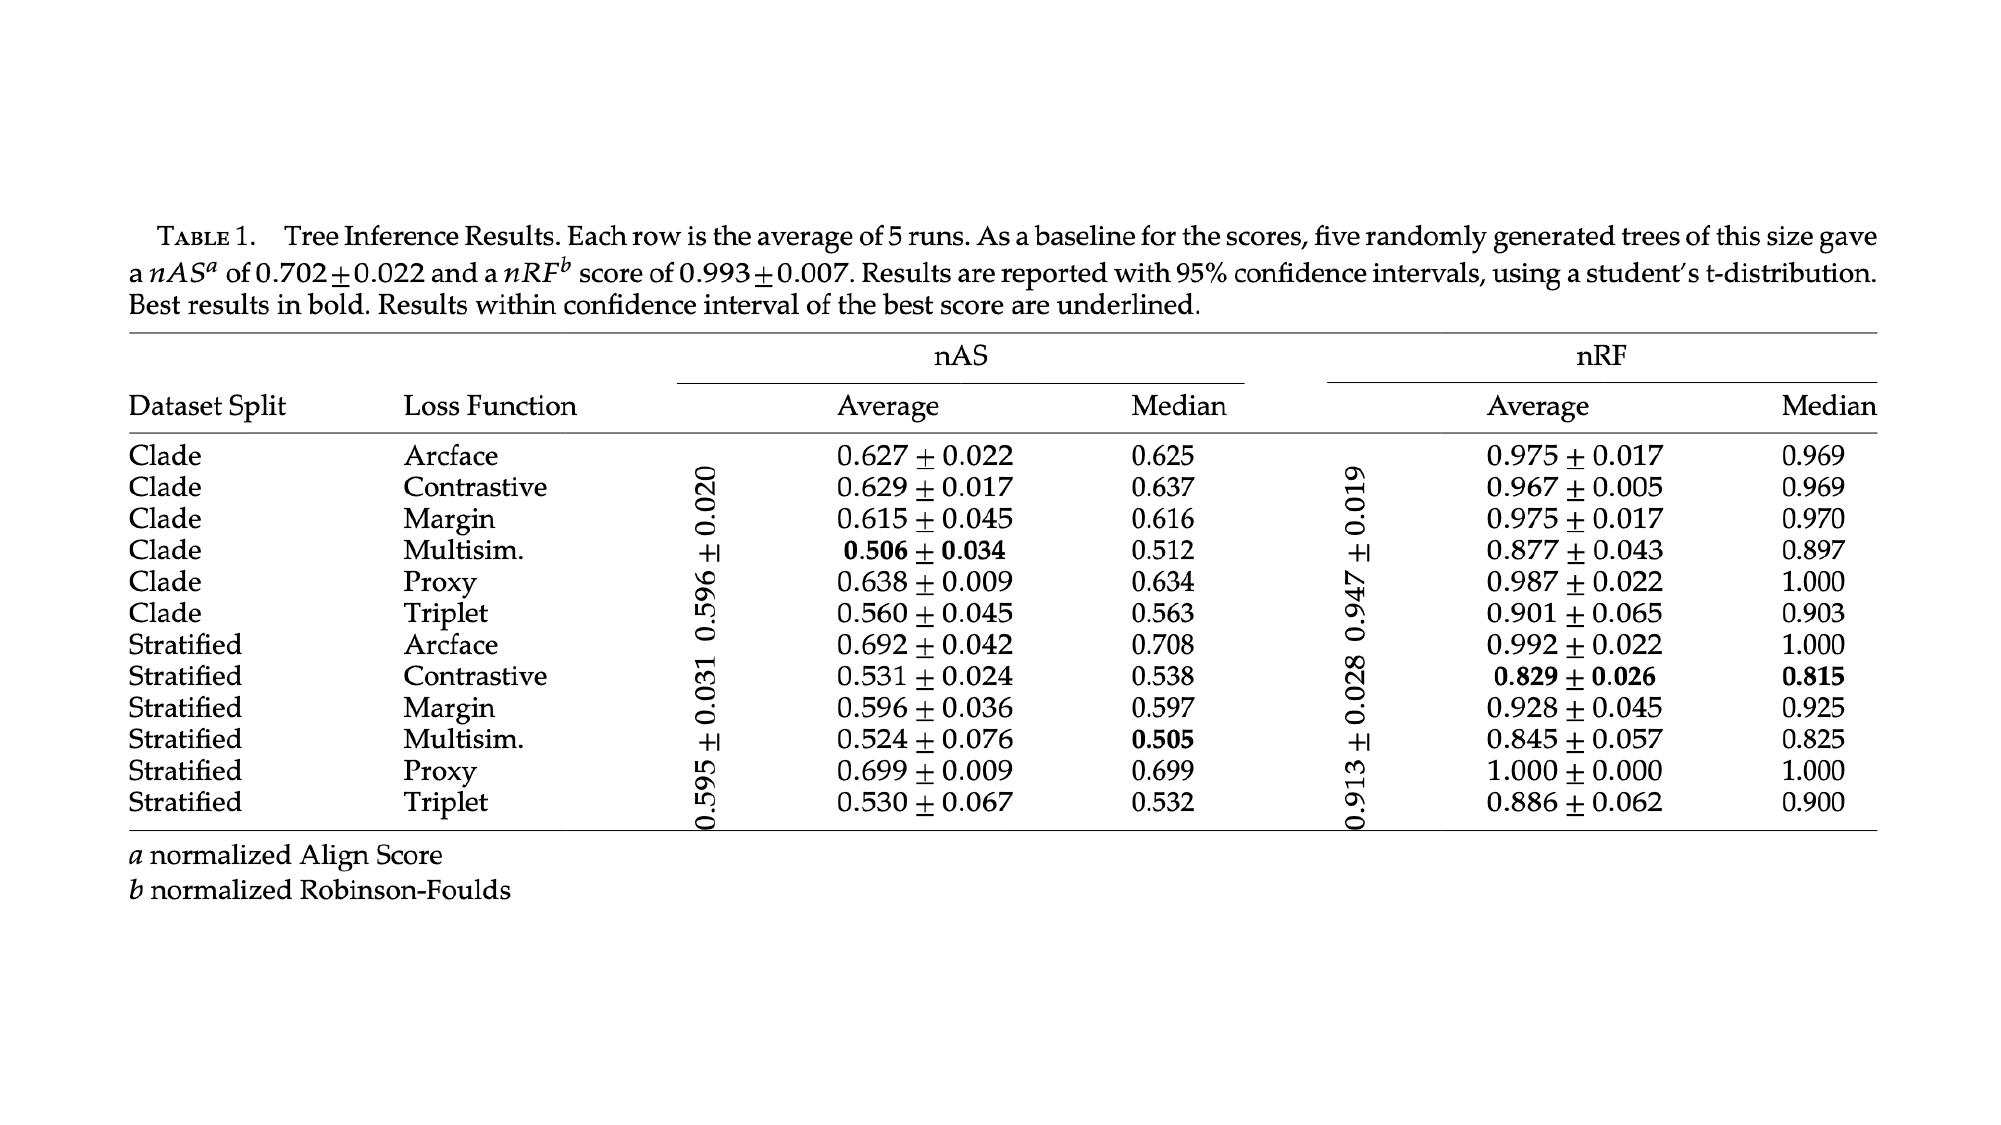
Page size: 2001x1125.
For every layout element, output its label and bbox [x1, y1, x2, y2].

picture [104, 204, 1895, 921]
